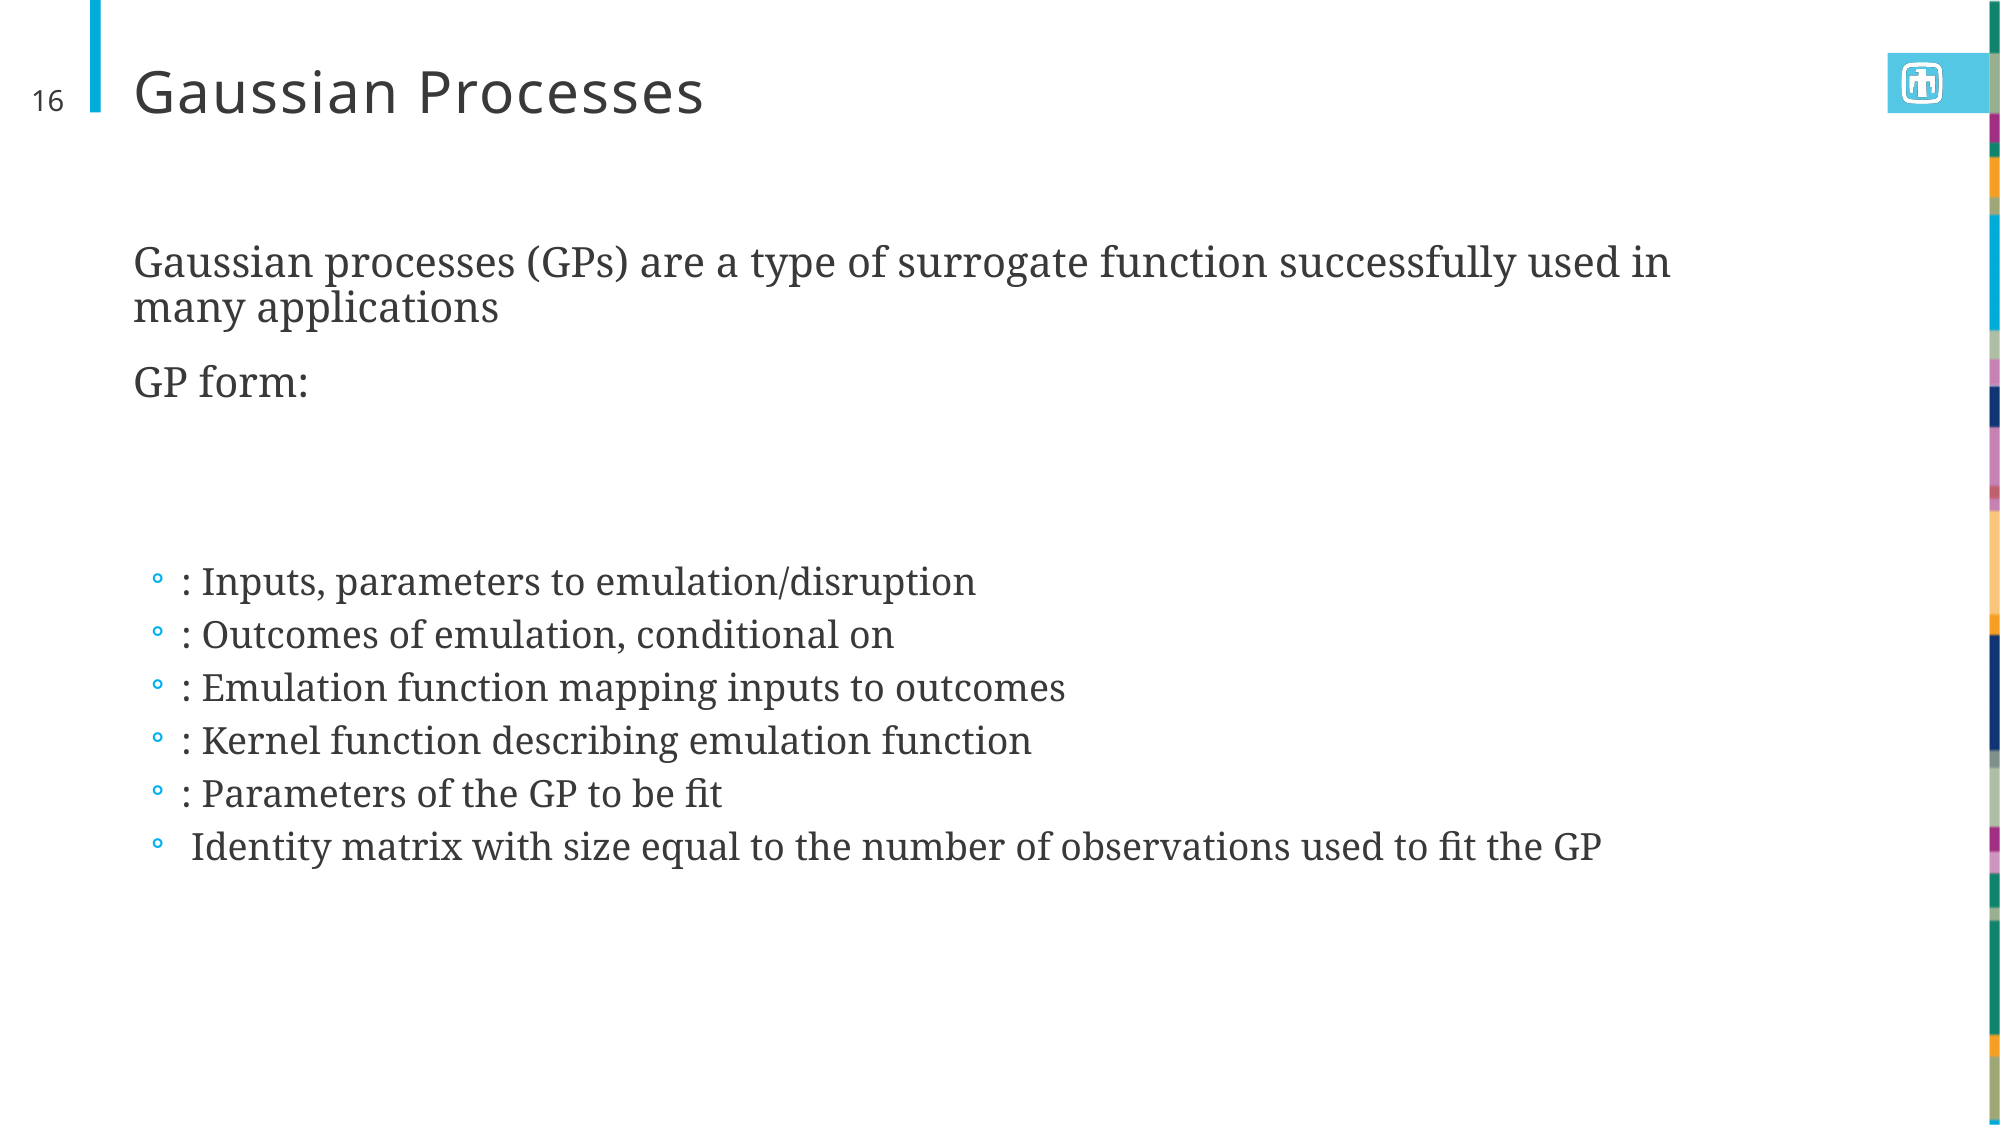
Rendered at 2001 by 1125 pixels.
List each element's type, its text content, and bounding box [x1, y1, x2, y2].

title Gaussian Processes [118, 58, 1769, 153]
slide_number 16 [10, 71, 80, 132]
picture [1990, 330, 1999, 1120]
picture [1990, 1, 1999, 215]
picture [1901, 62, 1944, 104]
